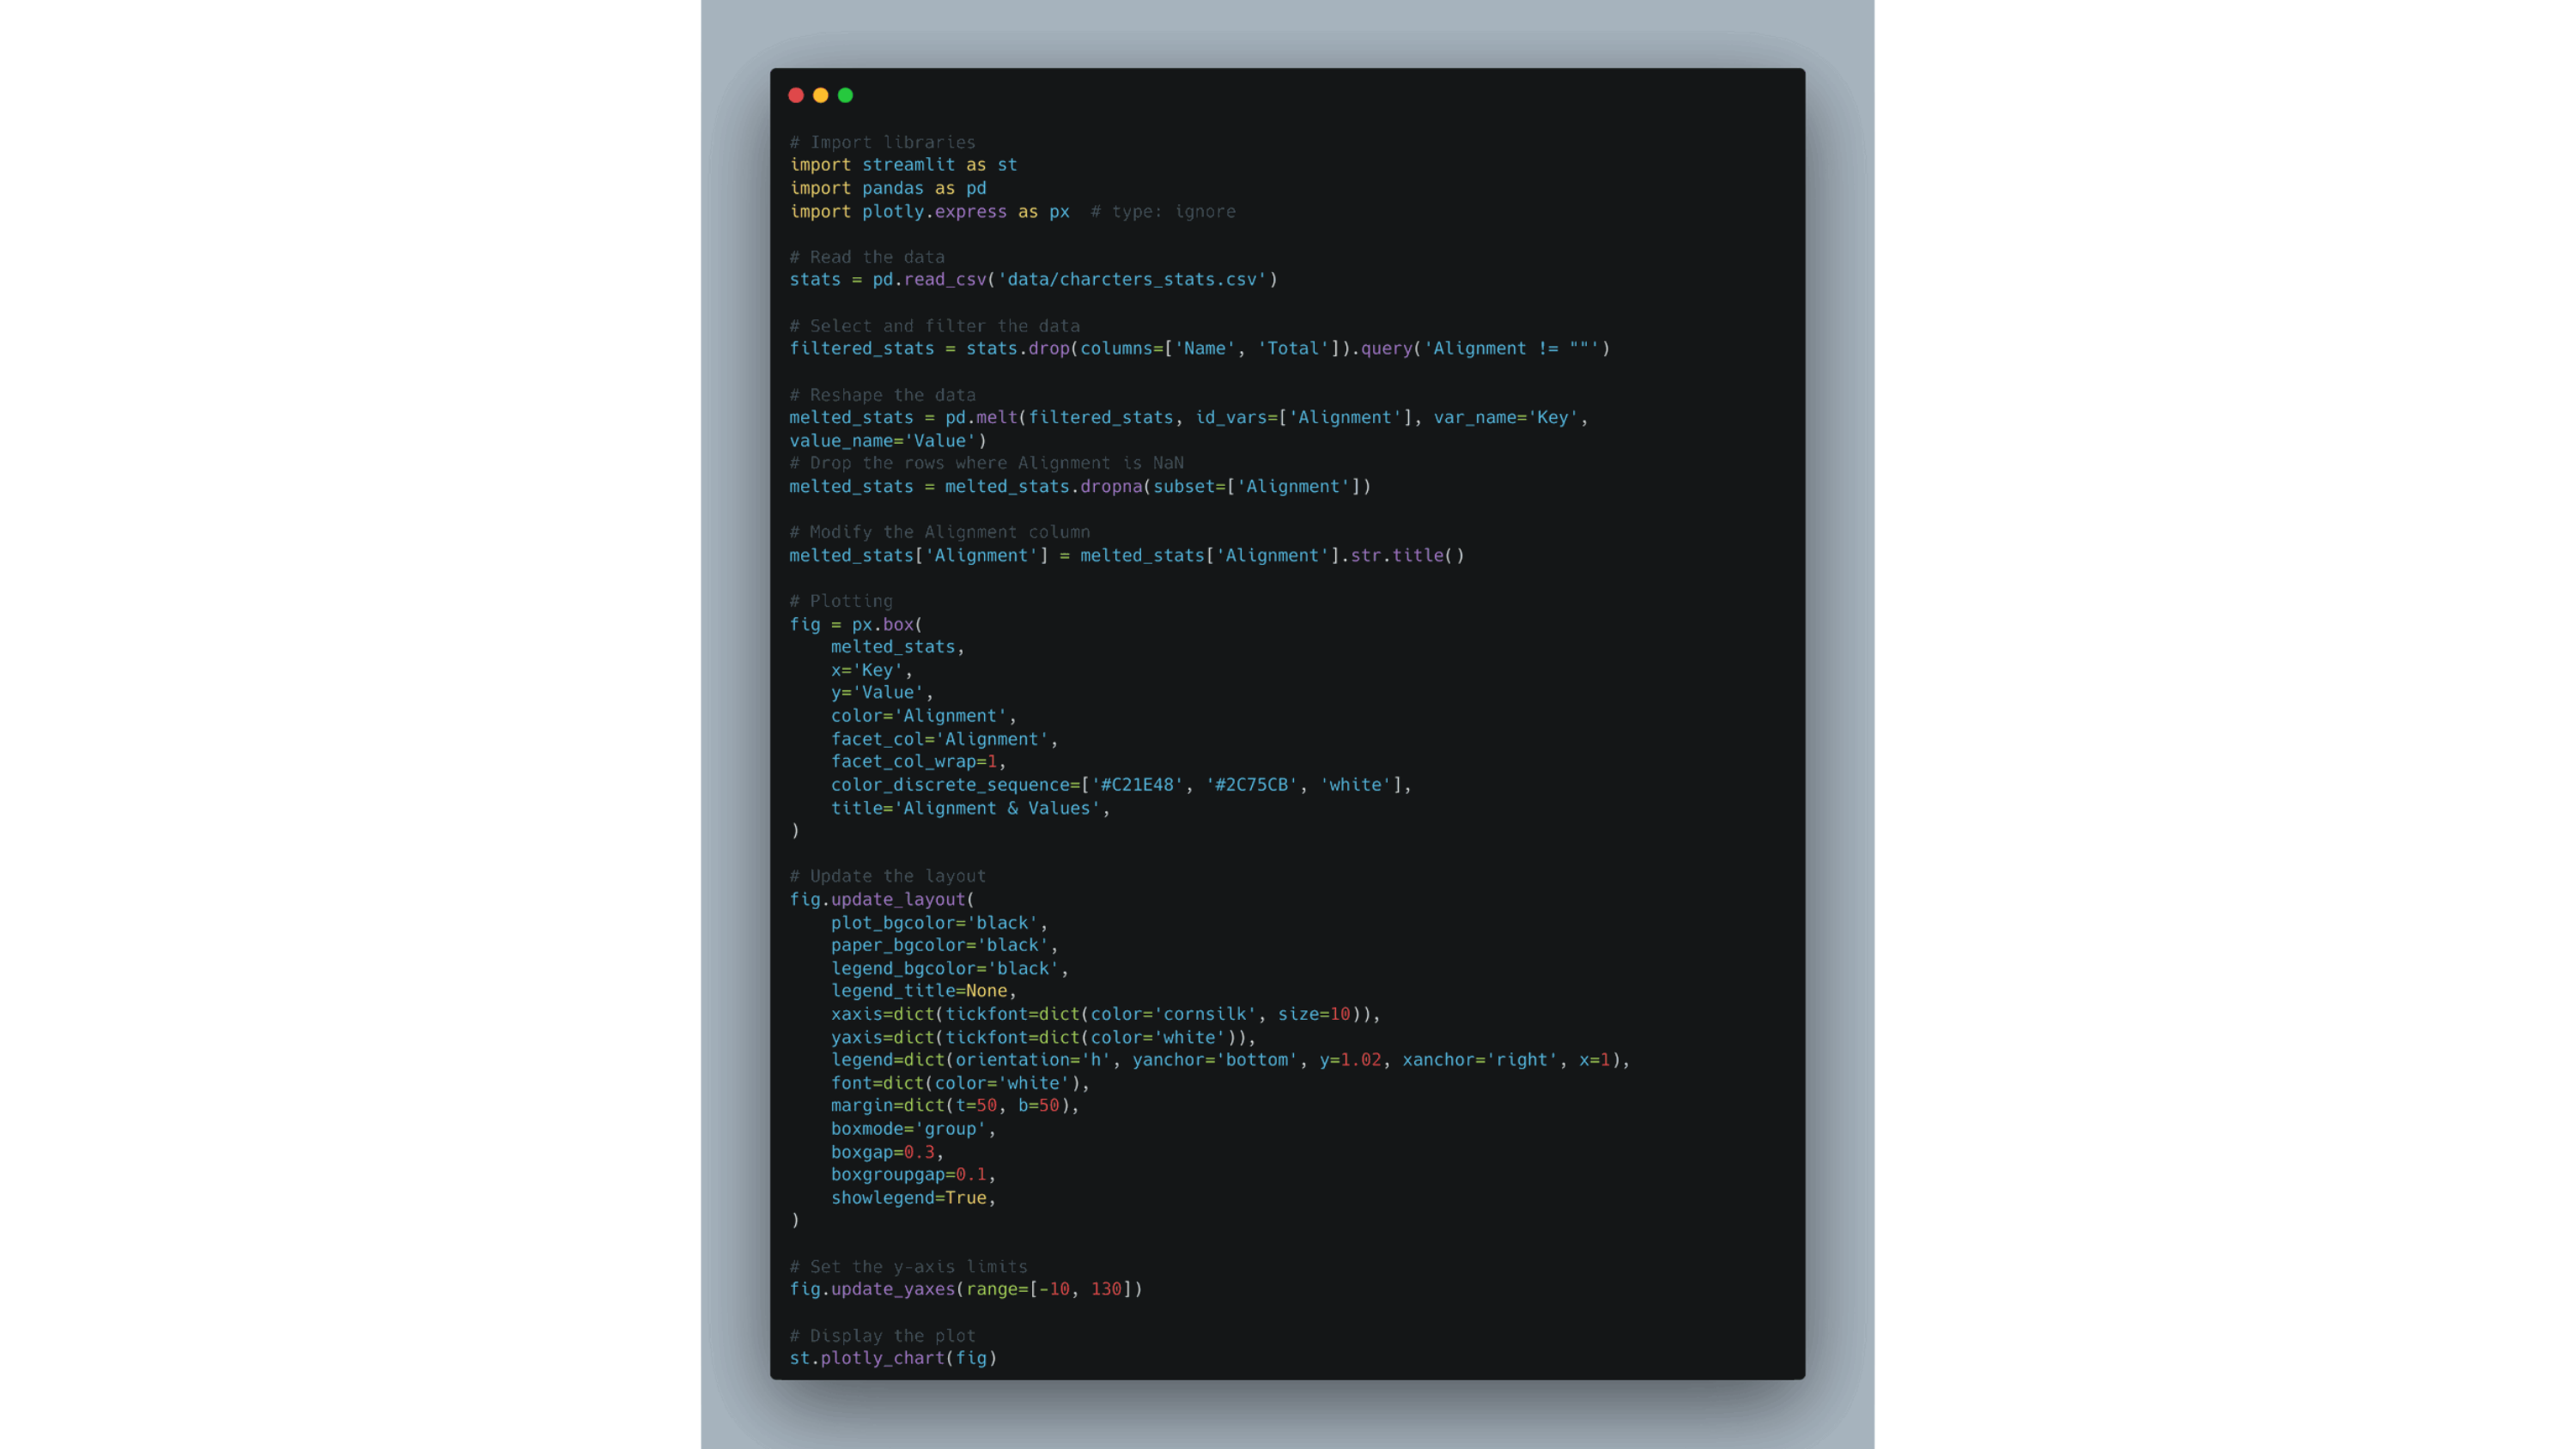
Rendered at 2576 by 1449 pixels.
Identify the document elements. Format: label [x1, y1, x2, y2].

text_box [701, 0, 1875, 1449]
